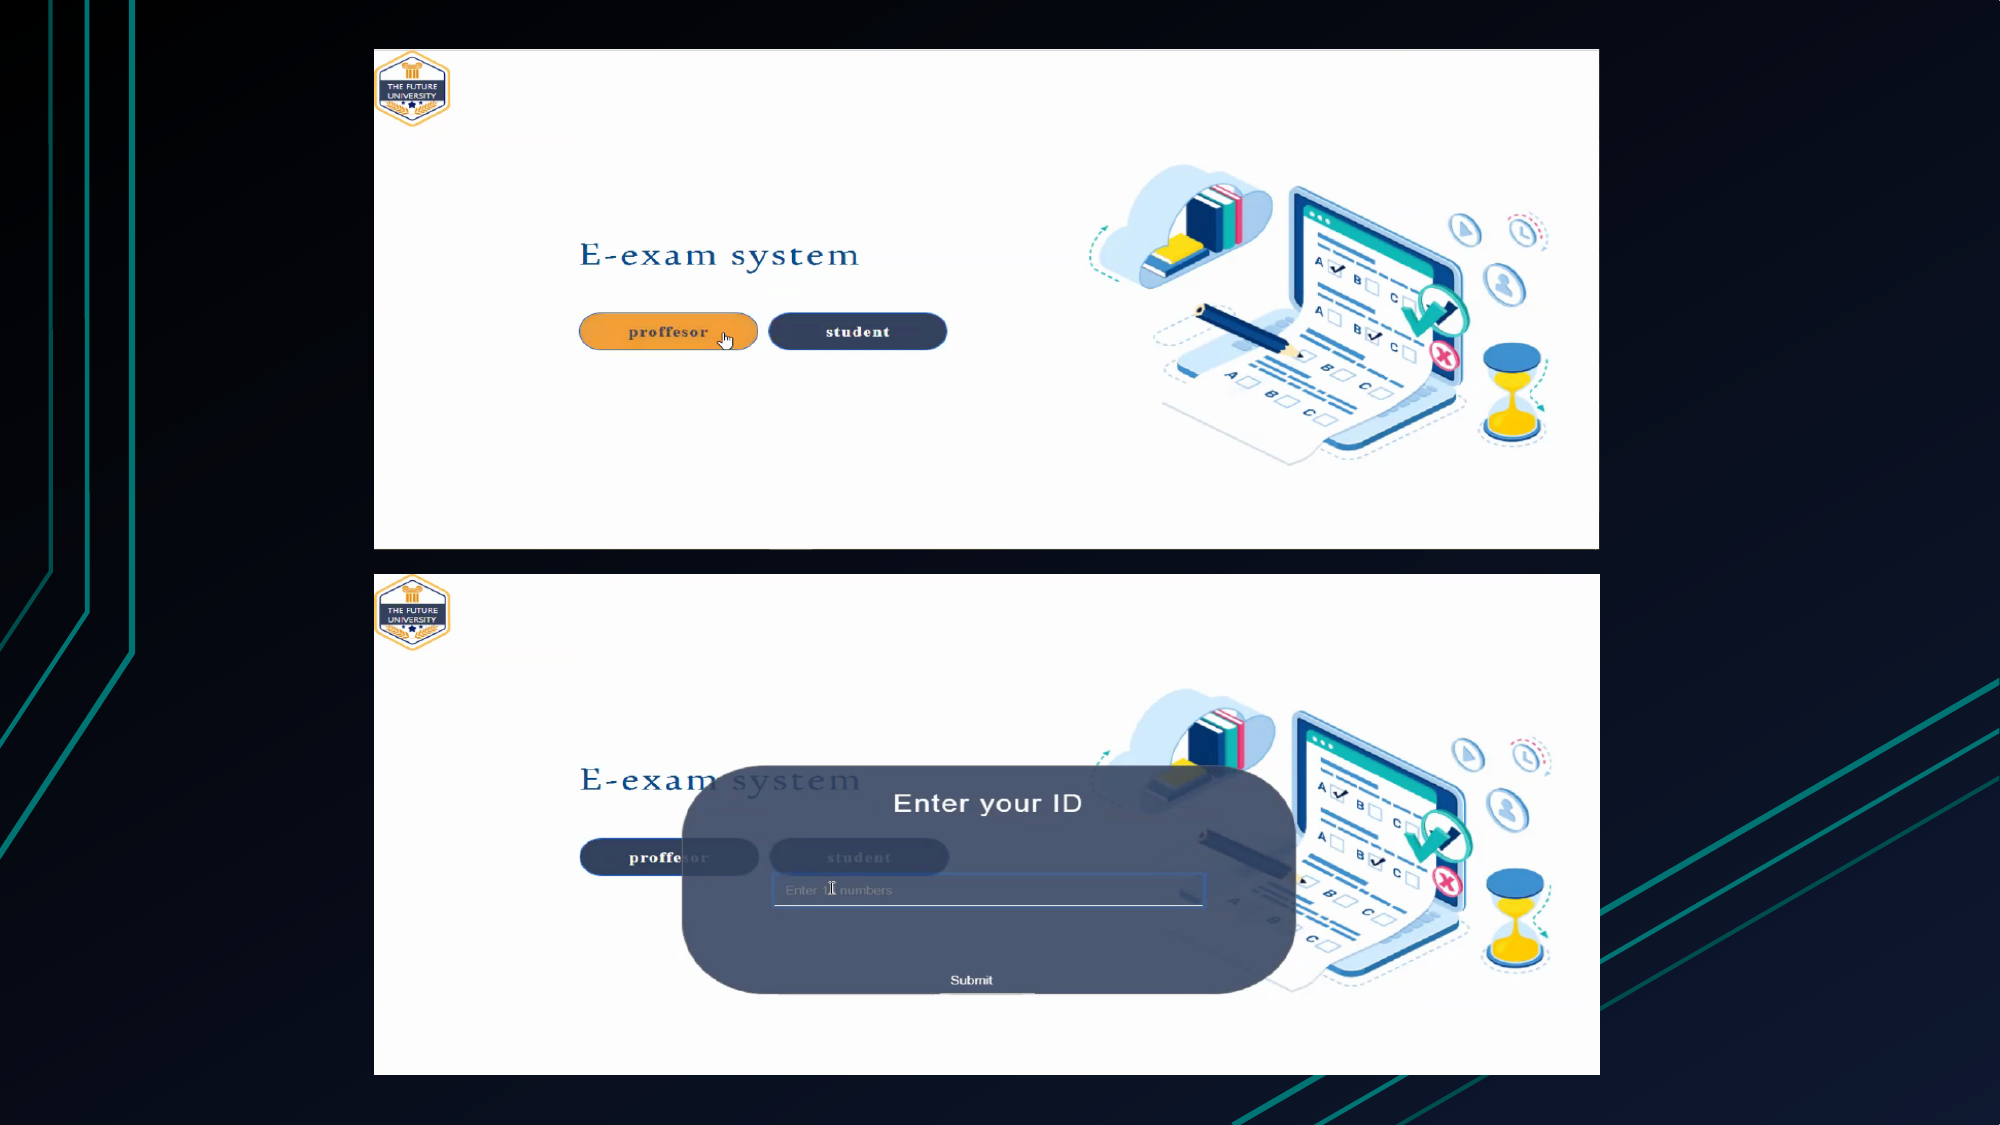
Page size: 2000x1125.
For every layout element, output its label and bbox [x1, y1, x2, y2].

picture [374, 574, 1600, 1076]
picture [374, 49, 1600, 551]
